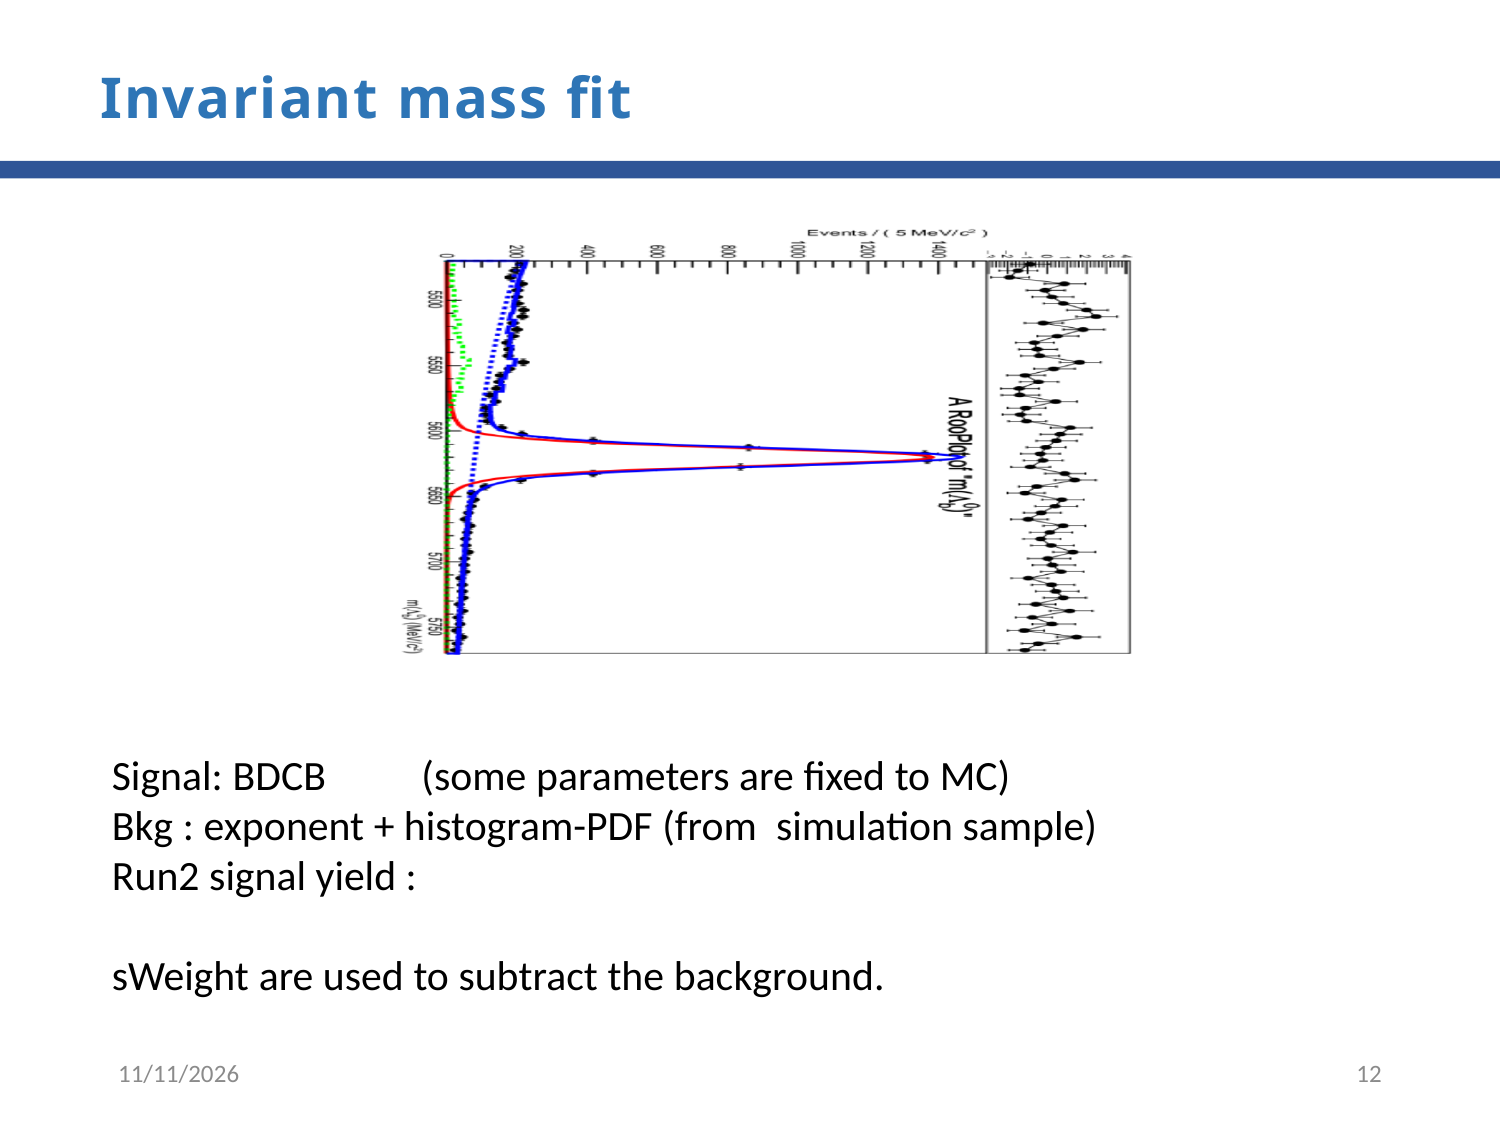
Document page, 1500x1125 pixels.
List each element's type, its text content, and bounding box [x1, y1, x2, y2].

picture [516, 57, 1025, 855]
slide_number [103, 1042, 441, 1103]
slide_number 12 [1059, 1042, 1397, 1103]
text_box Invariant mass fit [85, 54, 647, 137]
text_box [1025, 160, 1500, 179]
text_box [0, 160, 516, 179]
